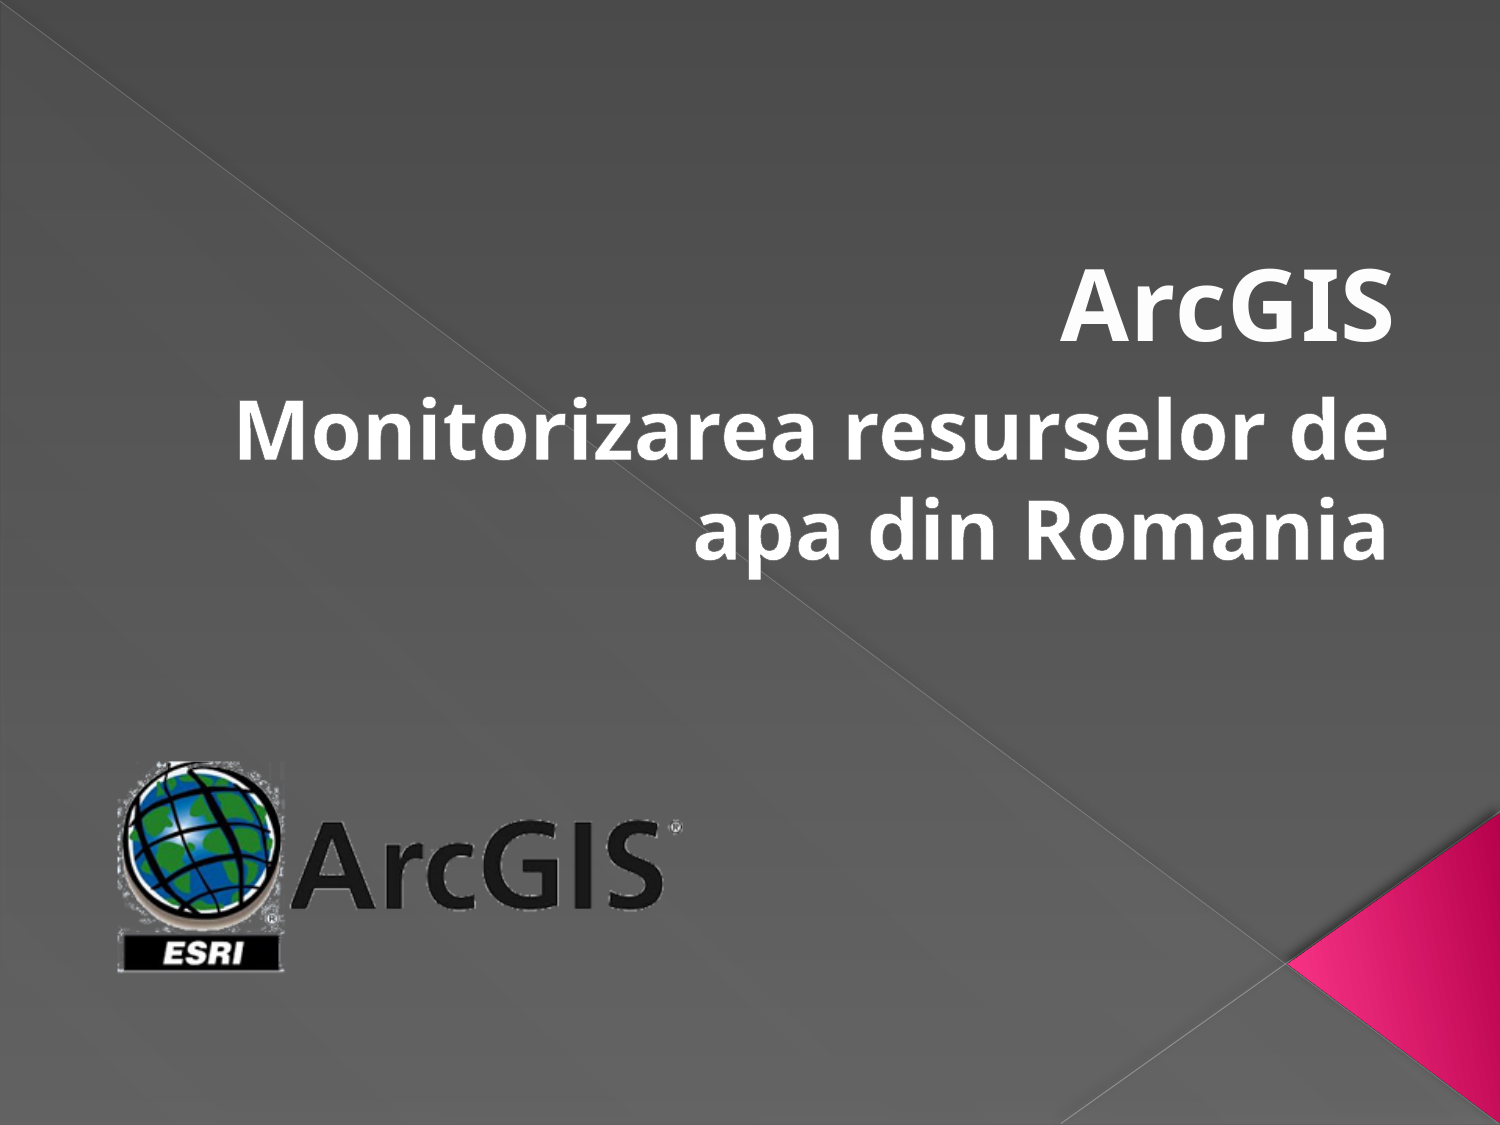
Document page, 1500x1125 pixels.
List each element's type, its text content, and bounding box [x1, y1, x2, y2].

picture [24, 699, 776, 1037]
subtitle Monitorizarea resurselor de apa din Romania [88, 369, 1412, 657]
title ArcGIS [88, 127, 1412, 369]
